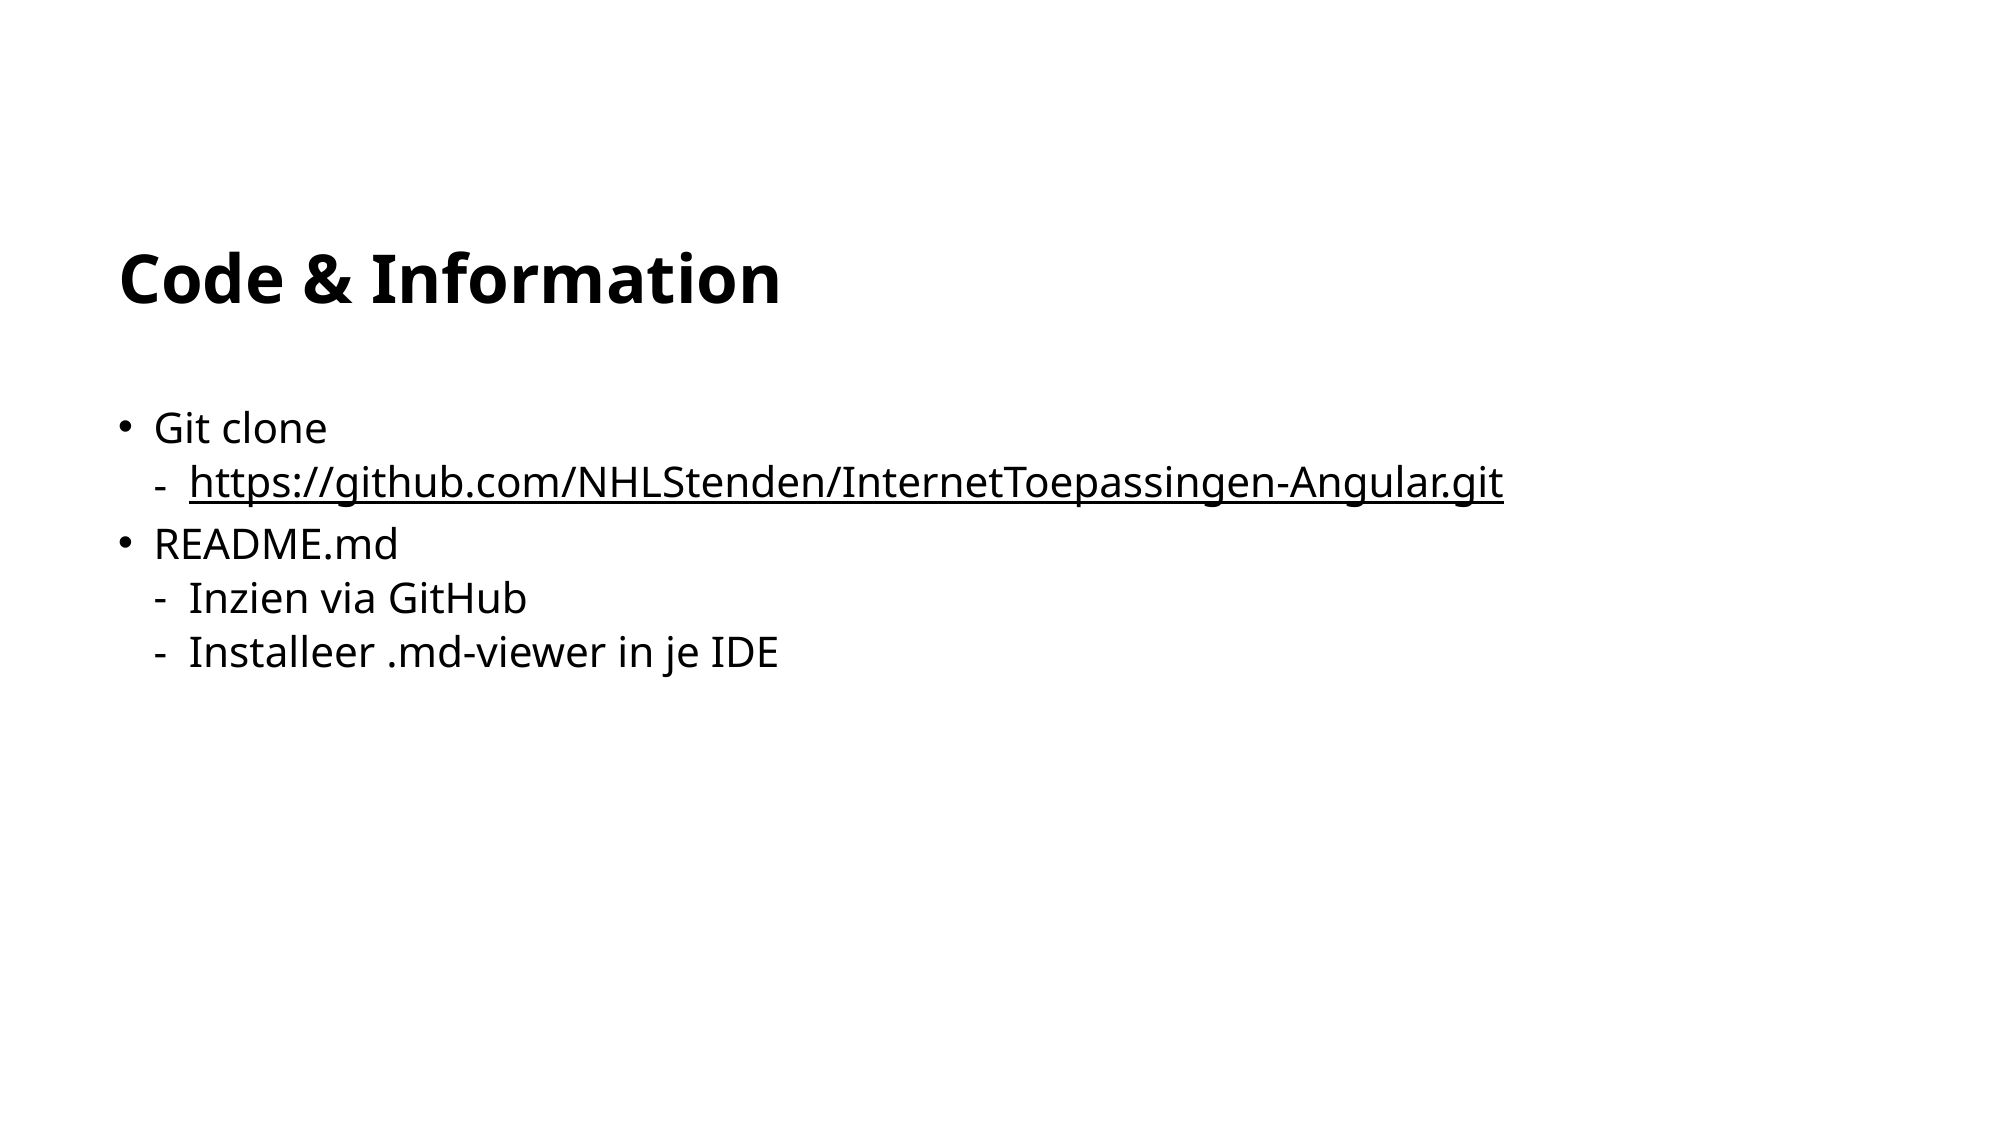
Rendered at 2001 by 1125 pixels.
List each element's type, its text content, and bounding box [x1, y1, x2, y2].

title Code & Information [118, 85, 1872, 317]
list Git clone https://github.com/NHLStenden/InternetToepassingen-Angular.git README.md Inzien via GitHub Installeer .md-viewer in je IDE [118, 397, 1872, 1034]
